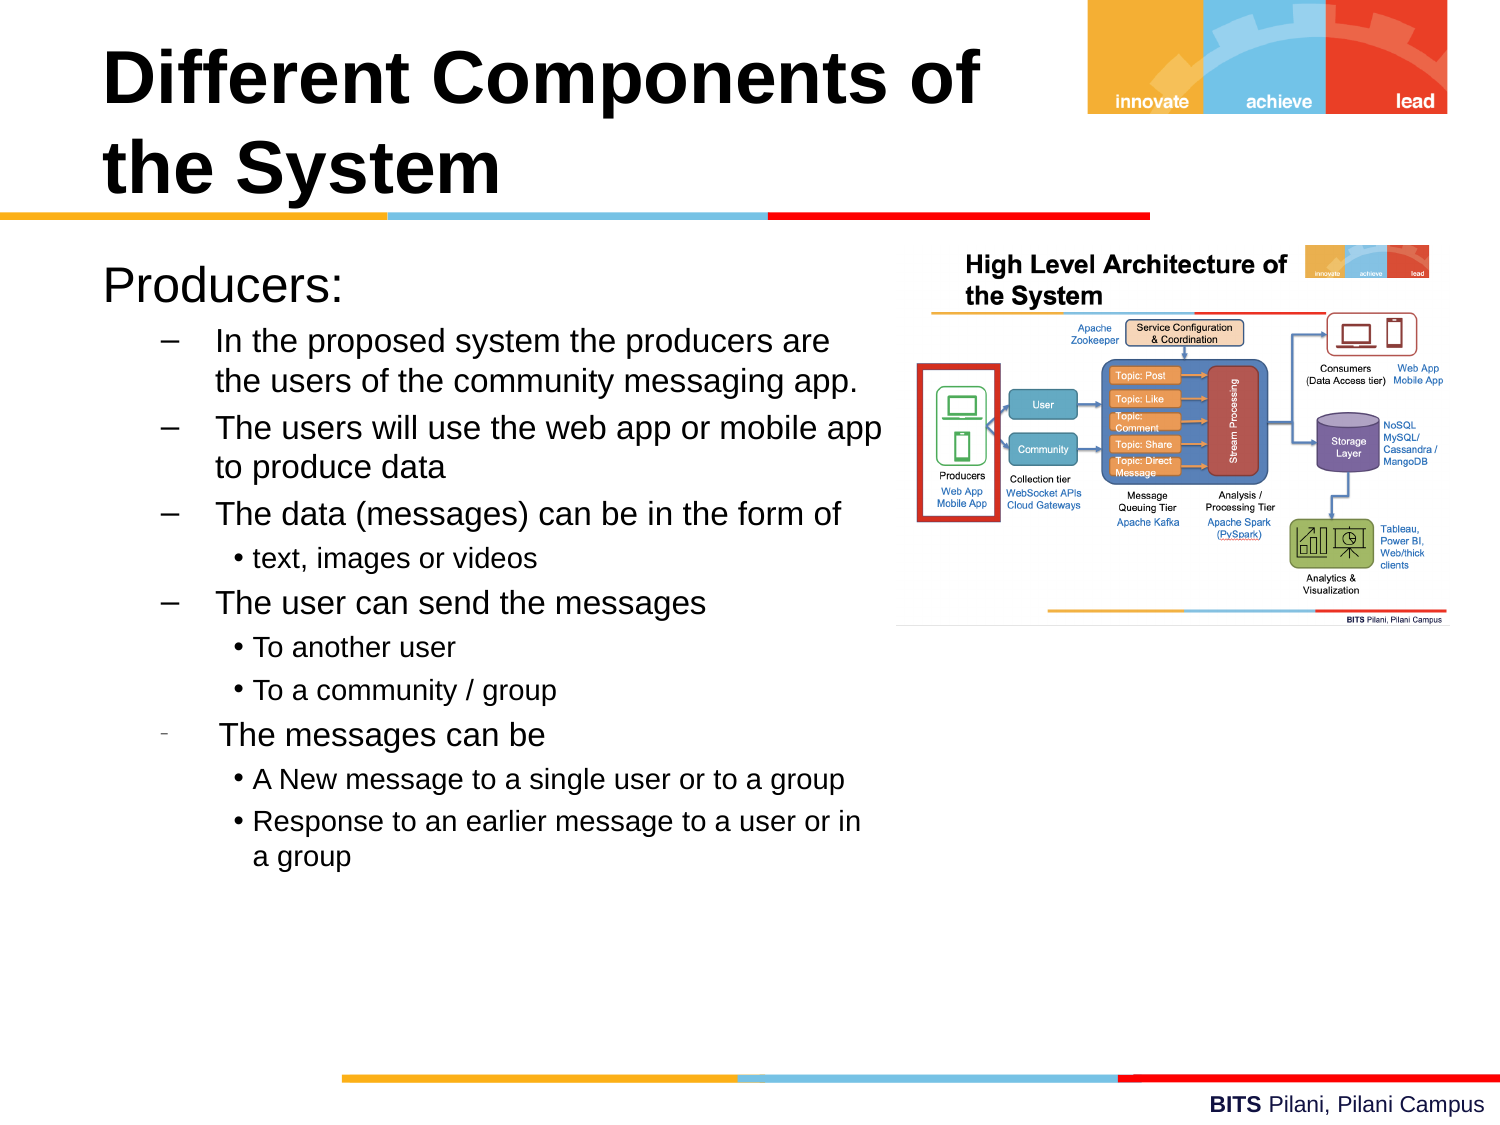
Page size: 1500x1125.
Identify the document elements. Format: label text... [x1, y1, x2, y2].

list Producers: In the proposed system the producers are the users of the community messaging app. The users will use the web app or mobile app to produce data The data (messages) can be in the form of text, images or videos The user can send the messages To another user To a community / group The messages can be A New message to a single user or to a group Response to an earlier message to a user or in a group [50, 245, 902, 988]
picture [896, 244, 1451, 626]
picture [1087, 0, 1448, 114]
list Different Components of the System [50, 24, 1088, 213]
